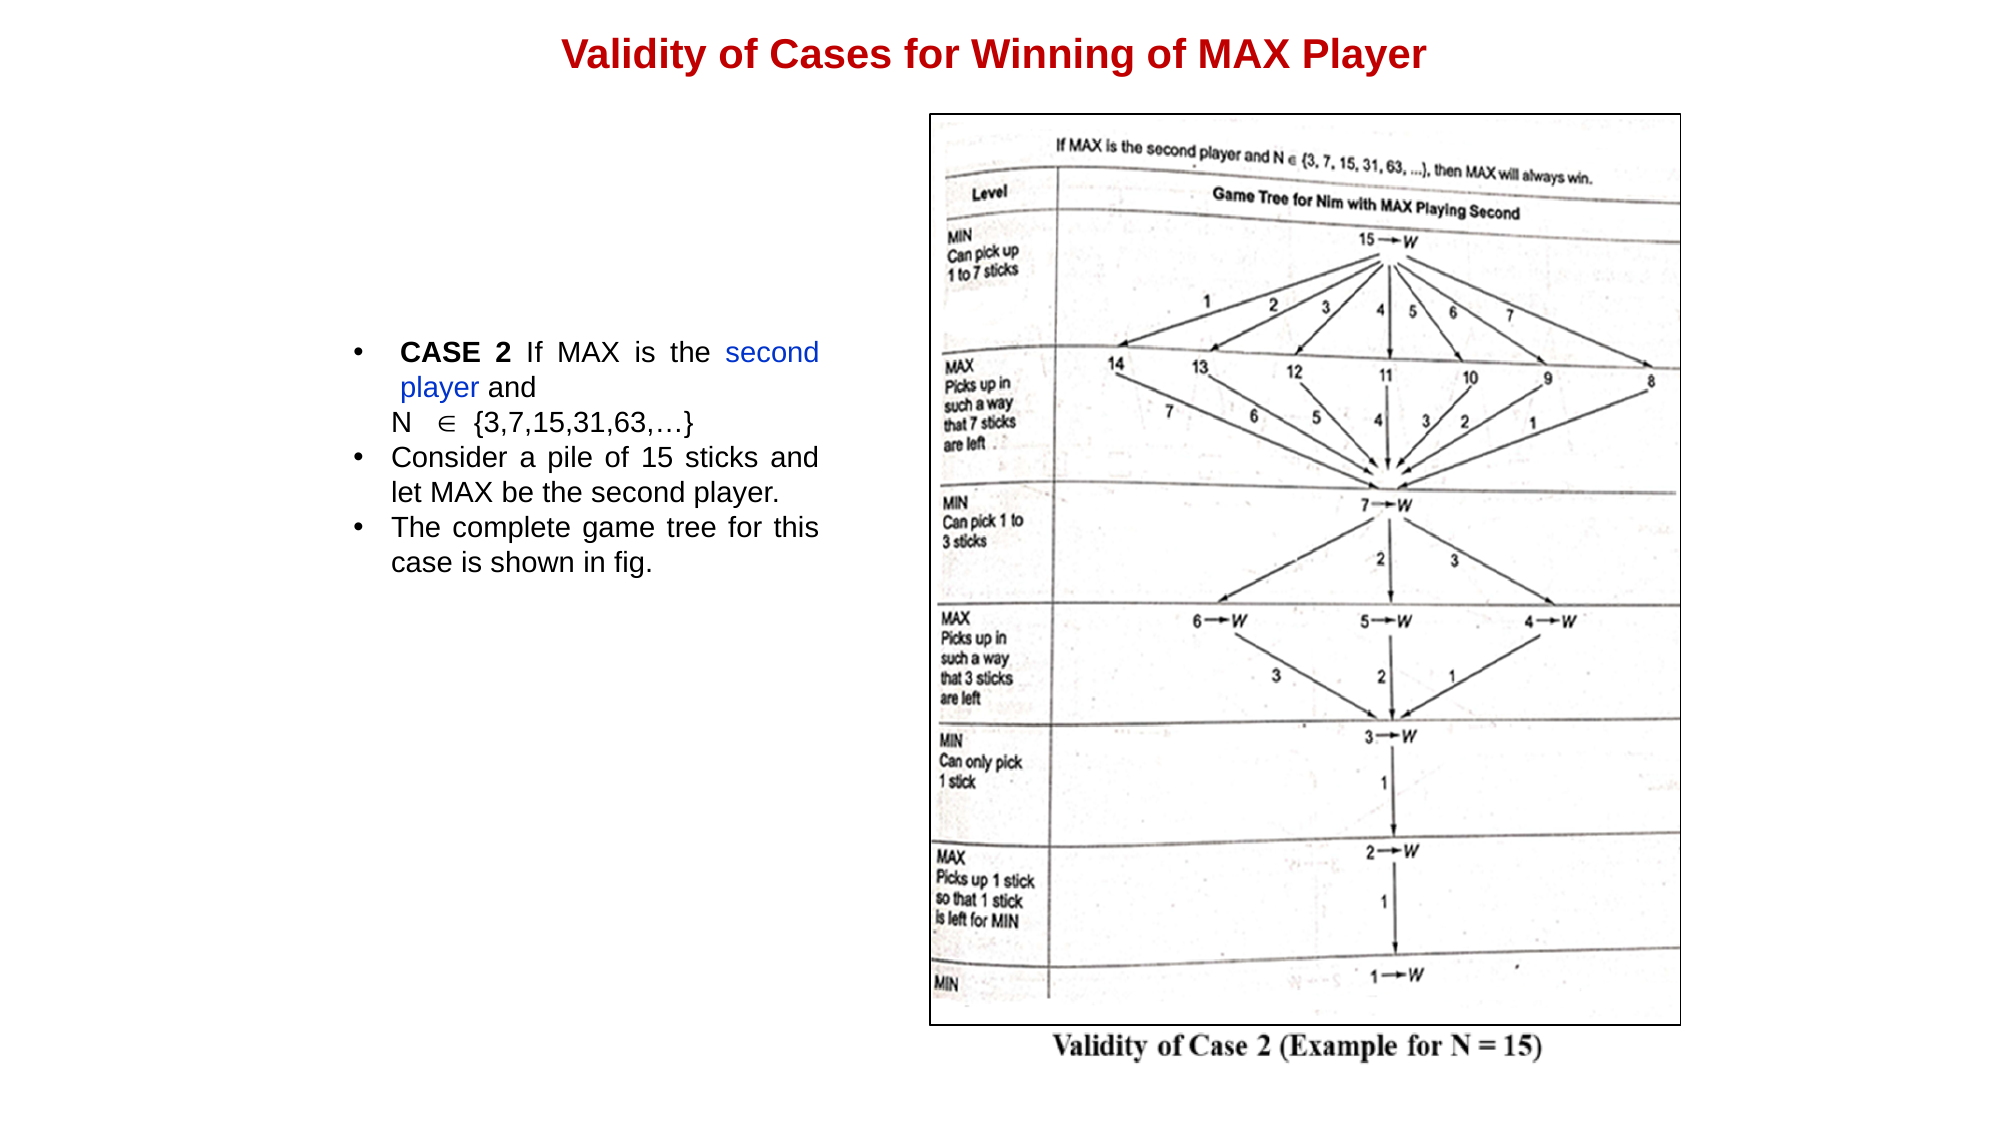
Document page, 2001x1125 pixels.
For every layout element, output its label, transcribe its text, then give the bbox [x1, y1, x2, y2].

text_box Validity of Cases for Winning of MAX Player [478, 19, 1522, 125]
picture [928, 113, 1681, 1077]
text_box CASE 2 If MAX is the second player and N  {3,7,15,31,63,…} Consider a pile of 15 sticks and let MAX be the second player. The complete game tree for this case is shown in fig. [338, 326, 835, 586]
